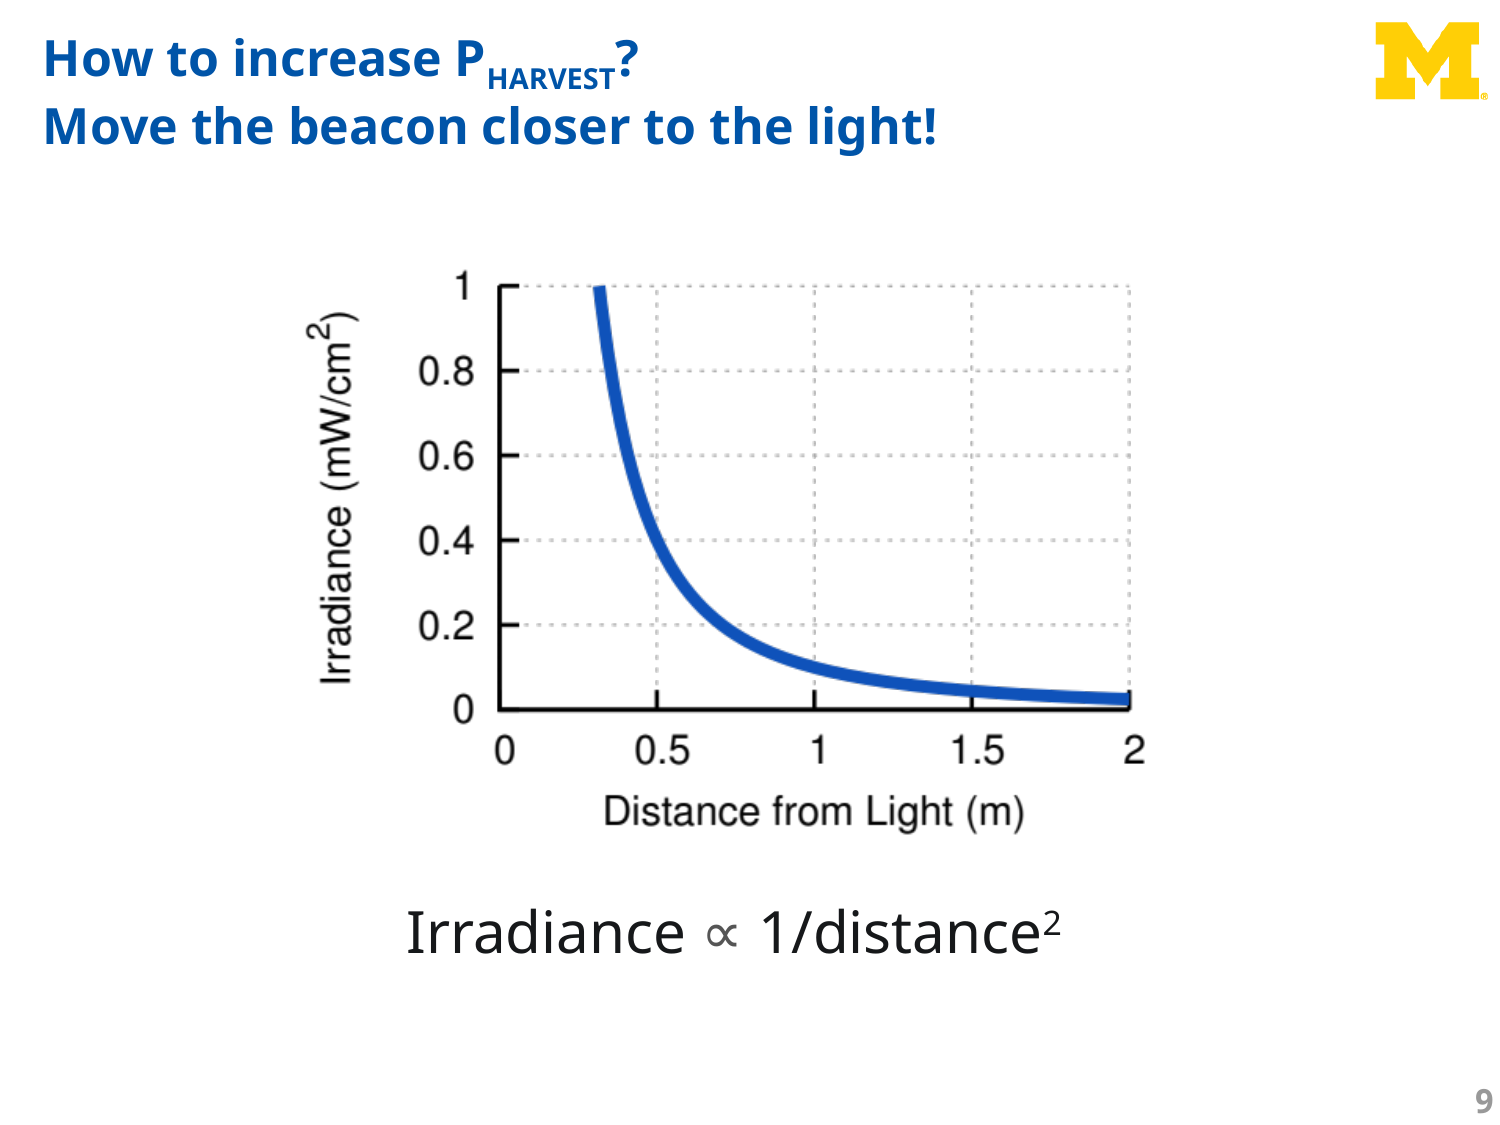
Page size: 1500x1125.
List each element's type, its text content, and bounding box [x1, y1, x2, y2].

slide_number 9 [1034, 1072, 1500, 1125]
title How to increase PHARVEST? Move the beacon closer to the light! [27, 12, 1485, 163]
picture [299, 237, 1201, 838]
list Irradiance ∝ 1/distance2 [20, 887, 1448, 1026]
